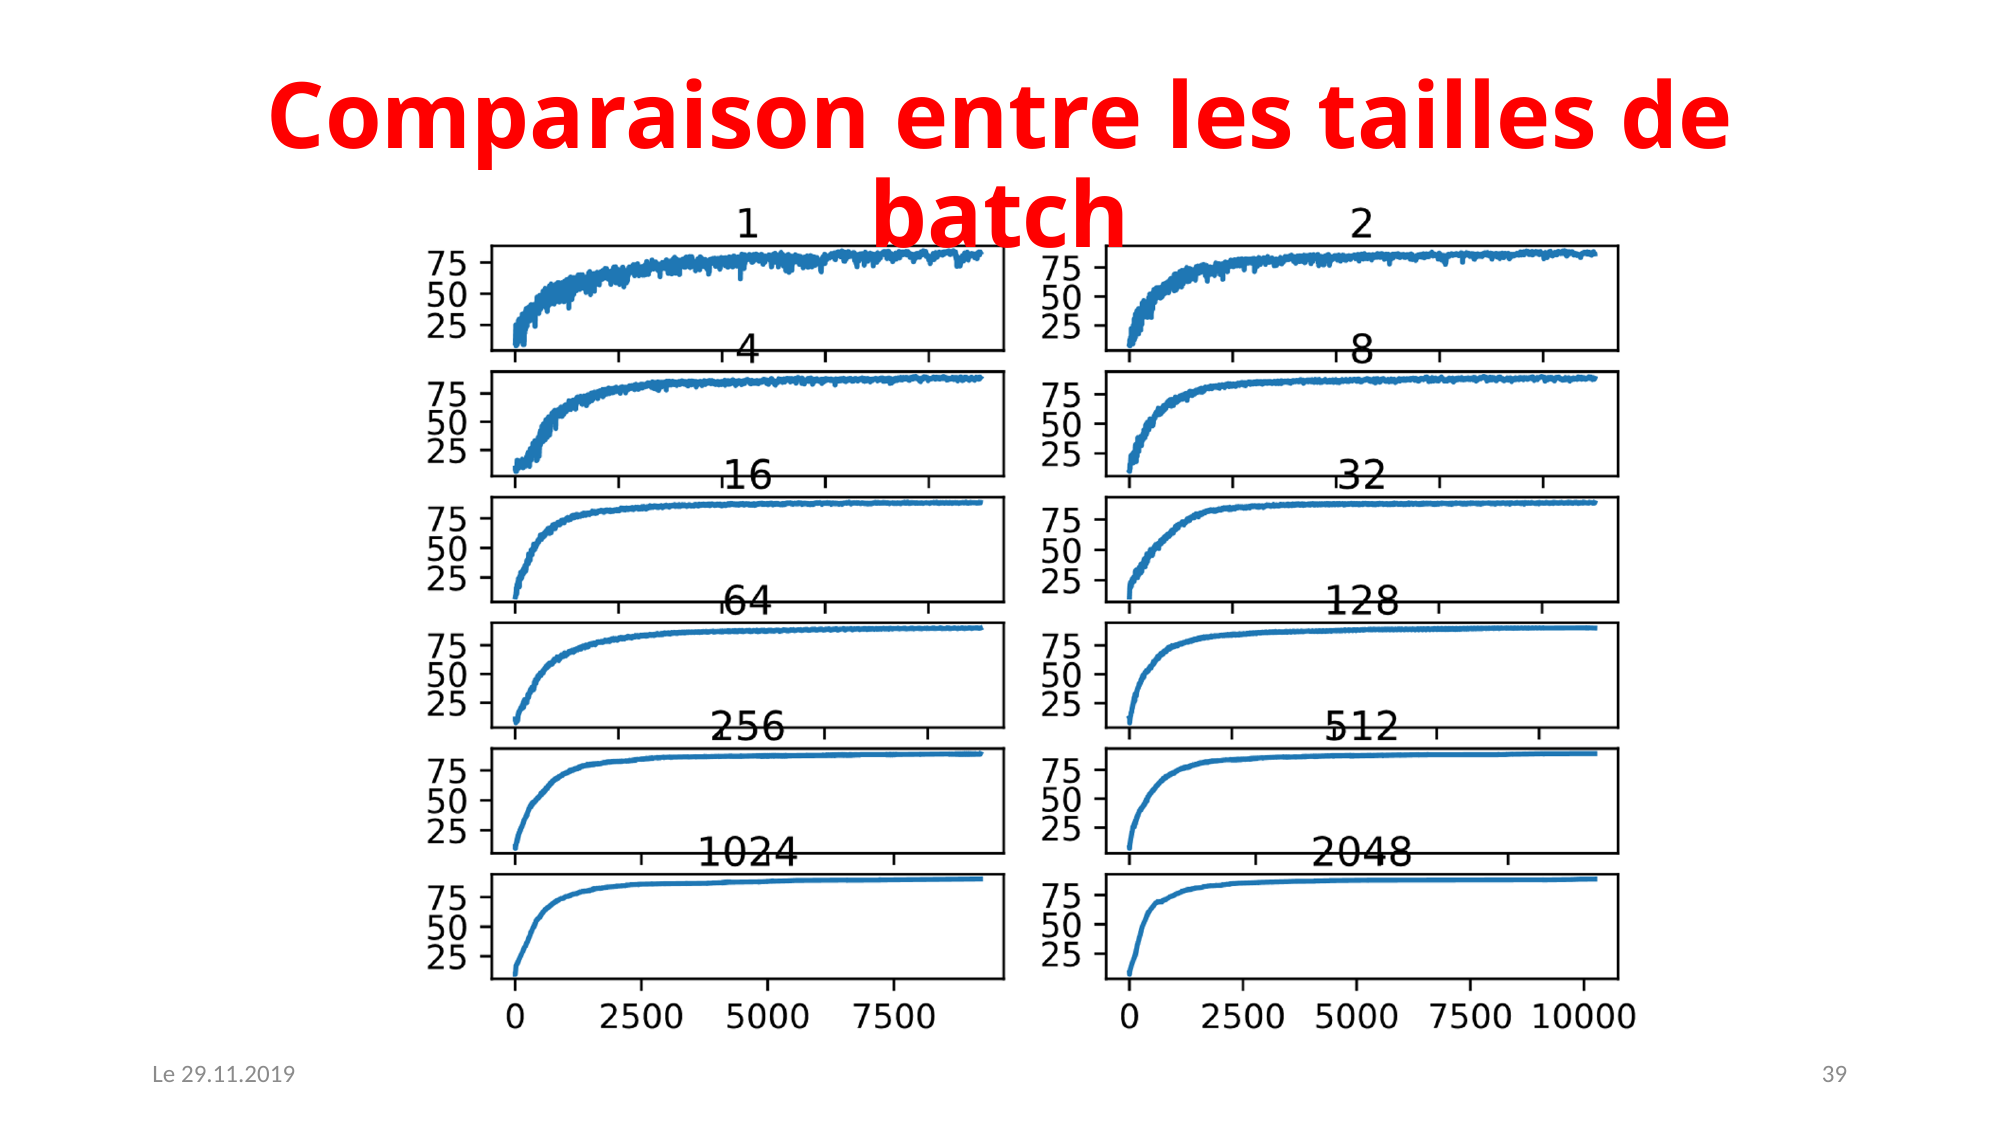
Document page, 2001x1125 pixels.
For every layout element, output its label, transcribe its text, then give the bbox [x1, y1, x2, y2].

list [310, 129, 1763, 1100]
title Comparaison entre les tailles de batch [137, 59, 1863, 278]
slide_number 39 [1412, 1042, 1863, 1103]
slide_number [137, 1042, 588, 1103]
